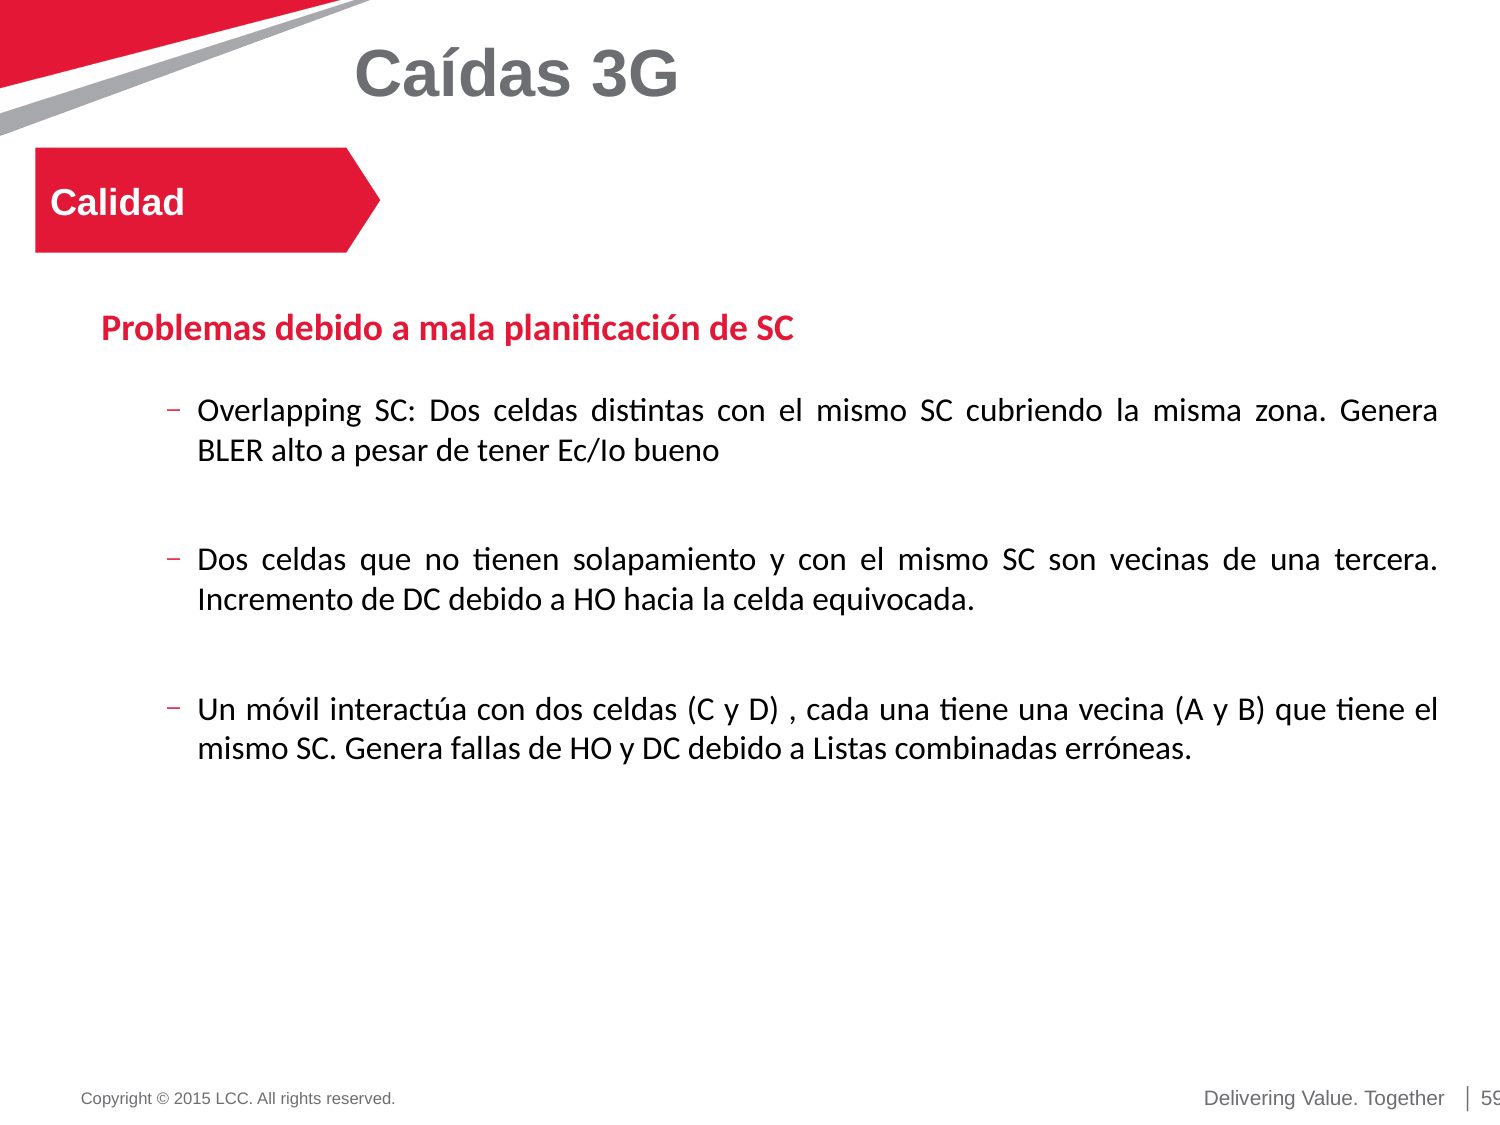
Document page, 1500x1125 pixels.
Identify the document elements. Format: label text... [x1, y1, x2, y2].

text_box Calidad [33, 145, 383, 255]
title Caídas 3G [354, 29, 890, 111]
picture [0, 0, 373, 136]
list Problemas debido a mala planificación de SC Overlapping SC: Dos celdas distintas con el mismo SC cubriendo la misma zona. Genera BLER alto a pesar de tener Ec/Io bueno Dos celdas que no tienen solapamiento y con el mismo SC son vecinas de una tercera. Incremento de DC debido a HO hacia la celda equivocada. Un móvil interactúa con dos celdas (C y D) , cada una tiene una vecina (A y B) que tiene el mismo SC. Genera fallas de HO y DC debido a Listas combinadas erróneas. [101, 302, 1441, 758]
